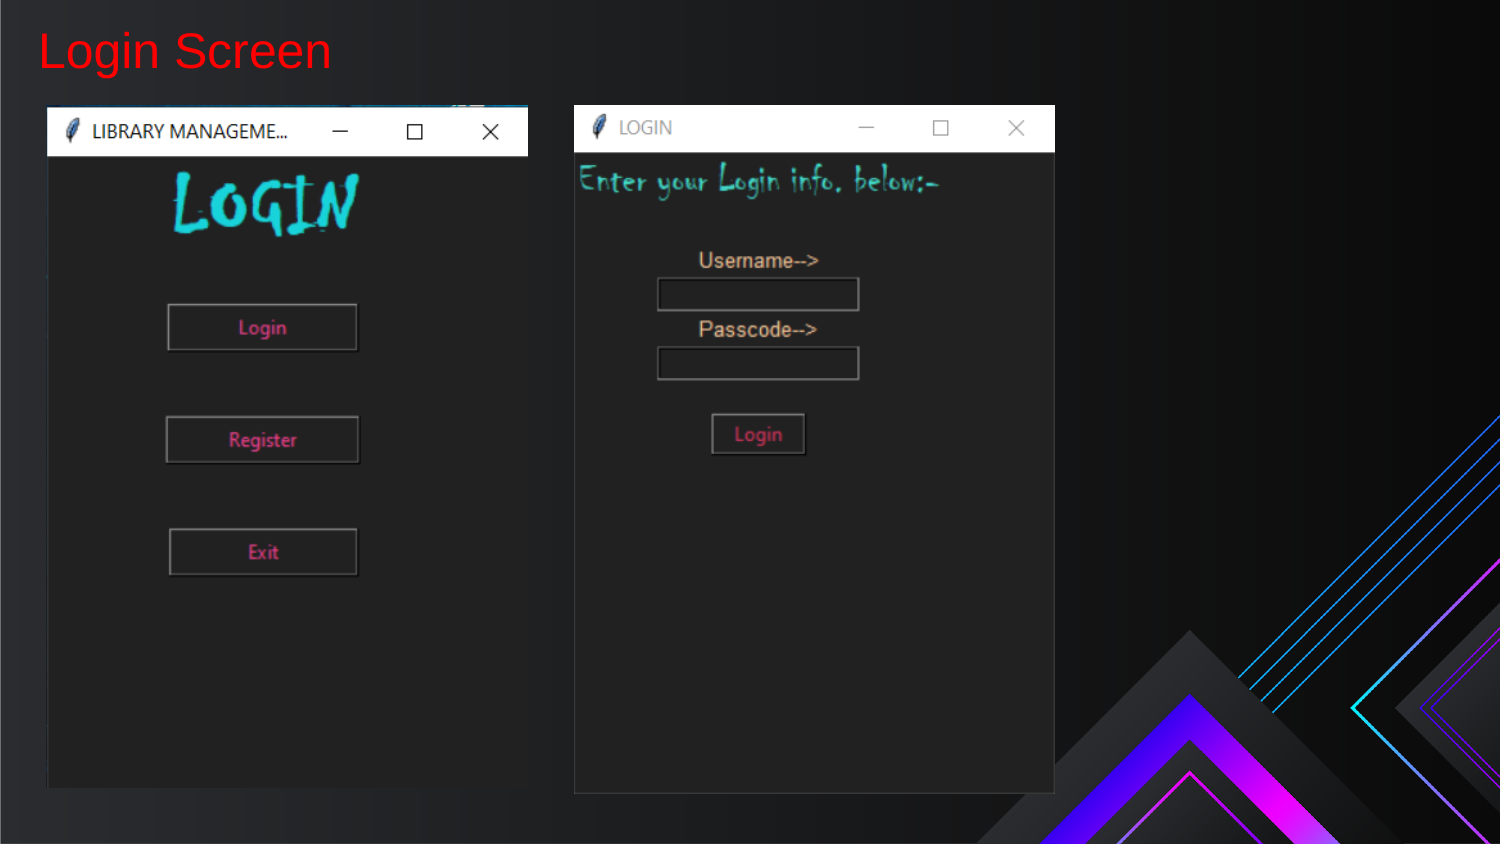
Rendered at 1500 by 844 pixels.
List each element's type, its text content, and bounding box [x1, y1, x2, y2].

text_box Login Screen [23, 11, 399, 87]
picture [0, 0, 1500, 844]
